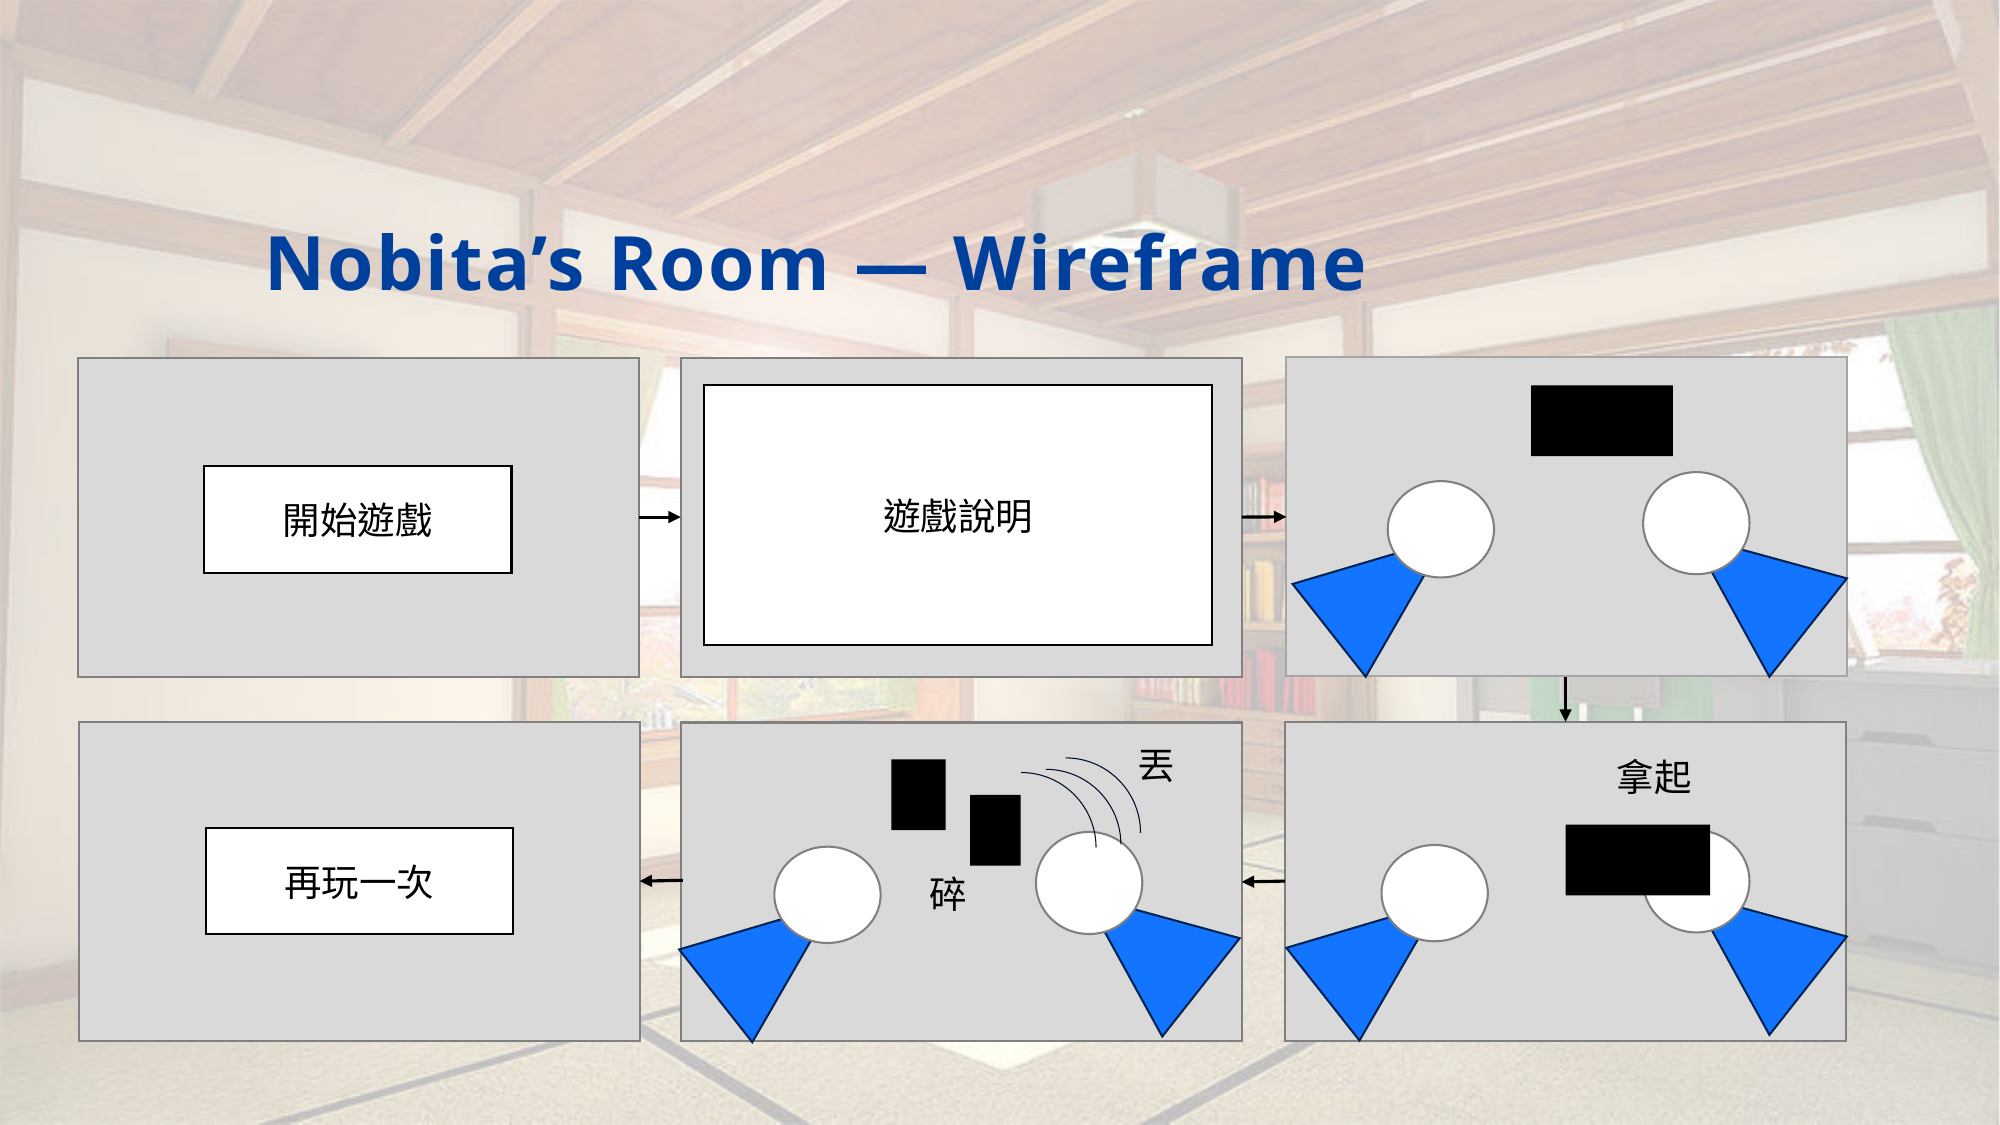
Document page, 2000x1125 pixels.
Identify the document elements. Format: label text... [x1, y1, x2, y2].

title Nobita’s Room — Wireframe [249, 42, 1957, 313]
text_box 遊戲說明 [703, 384, 1213, 646]
text_box [1284, 721, 1847, 1042]
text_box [699, 846, 881, 1010]
text_box 丟 [1122, 734, 1198, 794]
text_box [680, 721, 1243, 1042]
text_box 拿起 [1602, 746, 1742, 807]
text_box [78, 721, 641, 1042]
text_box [1313, 481, 1495, 644]
text_box [1065, 757, 1142, 831]
text_box [1021, 771, 1095, 848]
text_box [1643, 472, 1825, 645]
text_box 碎 [914, 863, 990, 924]
text_box [680, 357, 1243, 678]
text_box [1035, 831, 1217, 1005]
text_box [969, 794, 1022, 867]
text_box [1306, 844, 1488, 1008]
text_box [1530, 384, 1674, 457]
text_box [1285, 356, 1848, 677]
text_box [77, 357, 640, 678]
text_box 再玩一次 [205, 827, 514, 935]
text_box 開始遊戲 [203, 465, 513, 574]
text_box [1045, 768, 1065, 785]
text_box [890, 758, 947, 831]
text_box [1565, 824, 1711, 896]
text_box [1643, 830, 1825, 1003]
